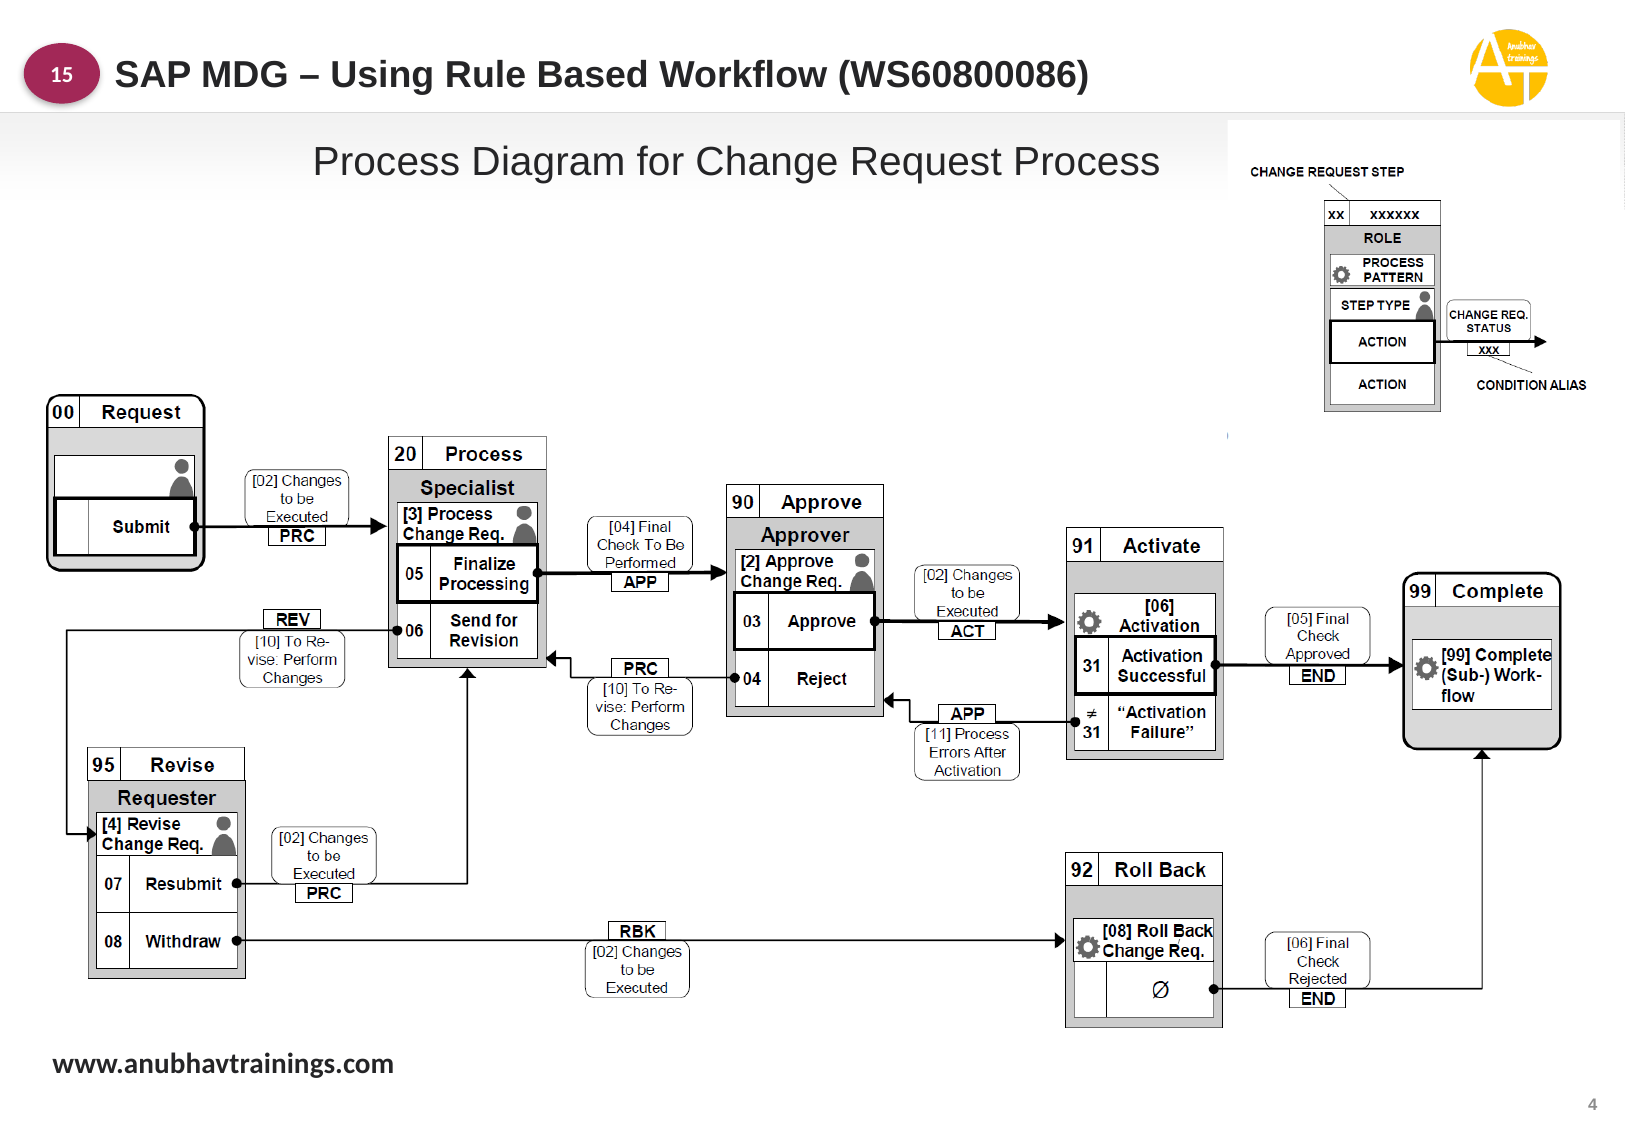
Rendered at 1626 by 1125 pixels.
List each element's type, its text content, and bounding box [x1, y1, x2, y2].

picture [1462, 24, 1552, 112]
text_box Process Diagram for Change Request Process [0, 132, 1222, 184]
text_box 15 [23, 42, 101, 105]
text_box SAP MDG – Using Rule Based Workflow (WS60800086) [99, 42, 1438, 103]
picture [0, 113, 1625, 1045]
